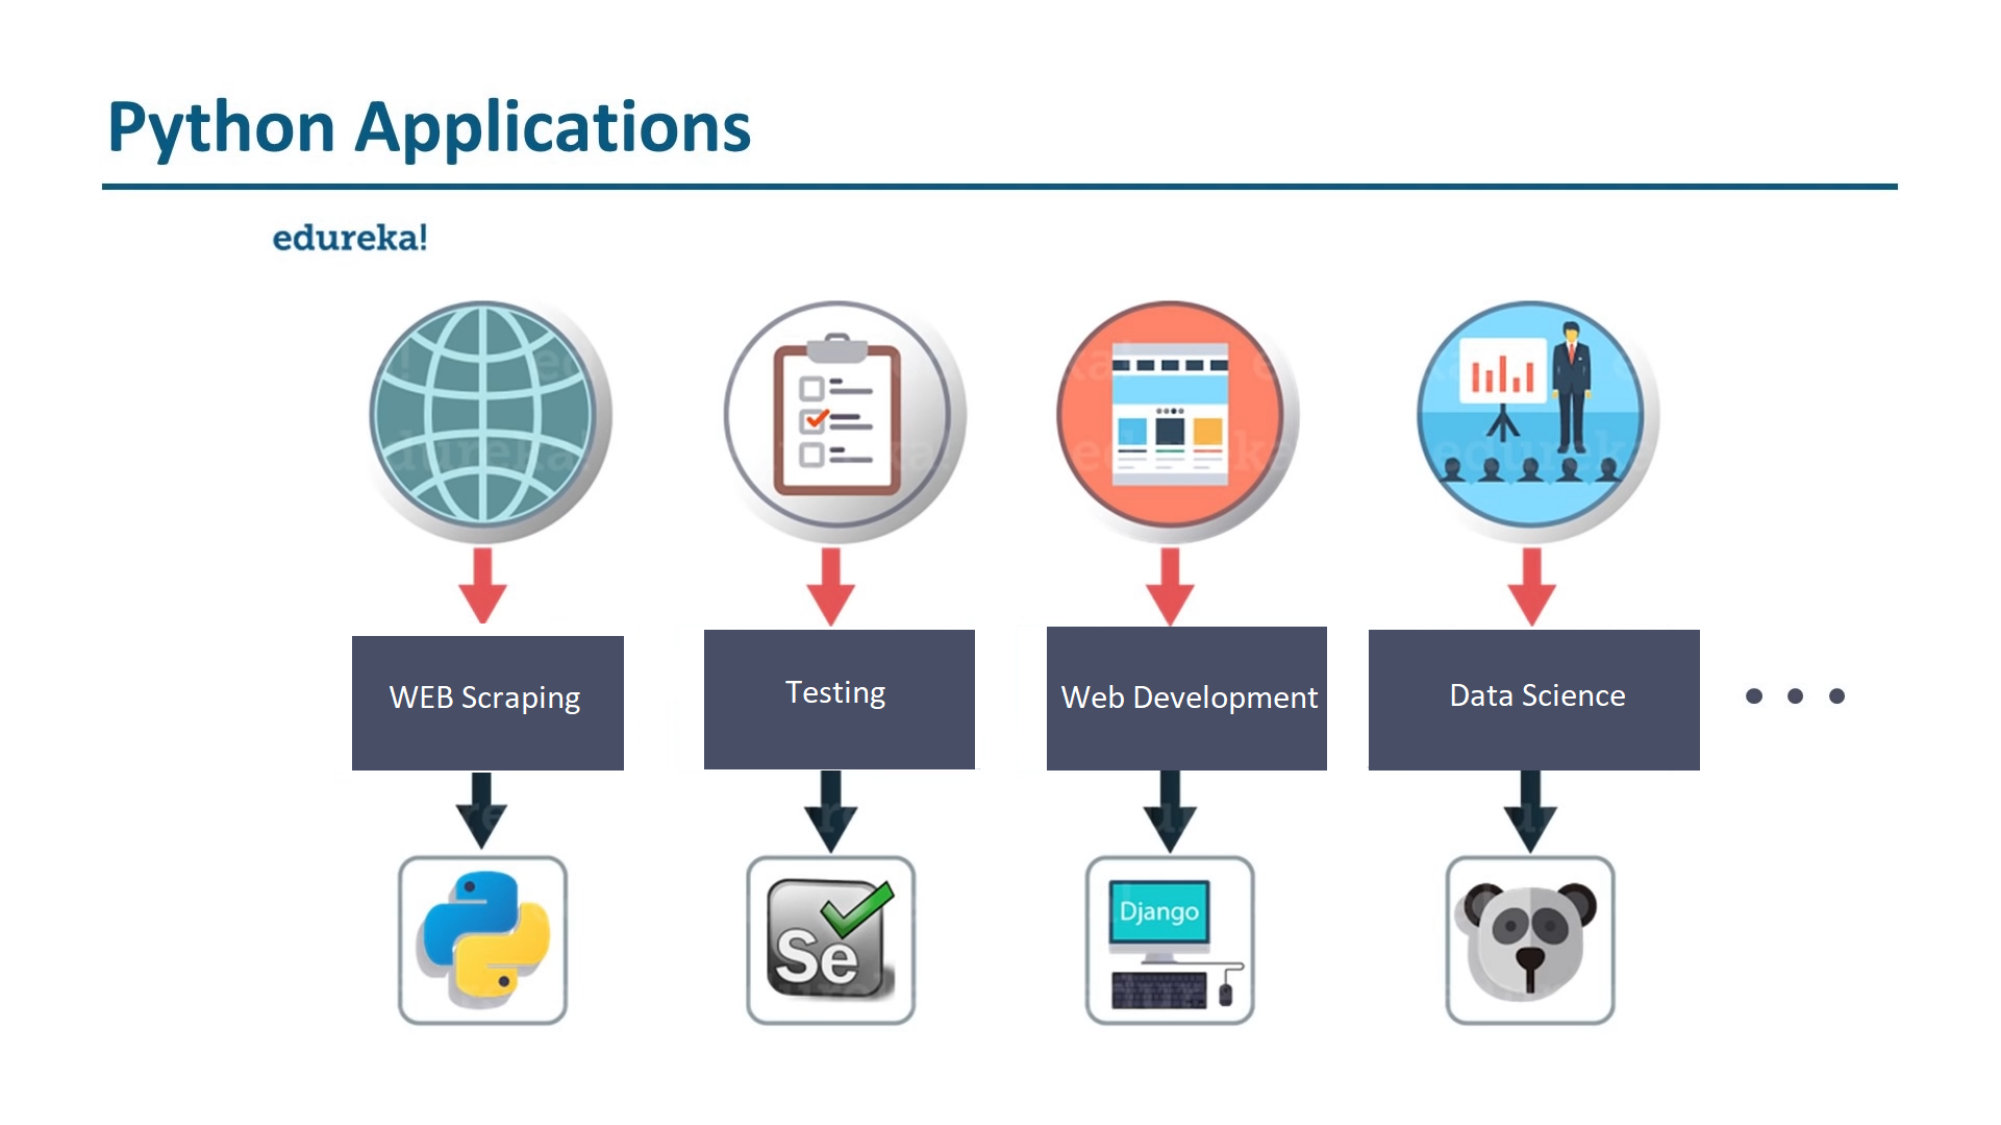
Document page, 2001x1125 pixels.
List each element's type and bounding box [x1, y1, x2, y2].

list [0, 0, 2000, 1125]
